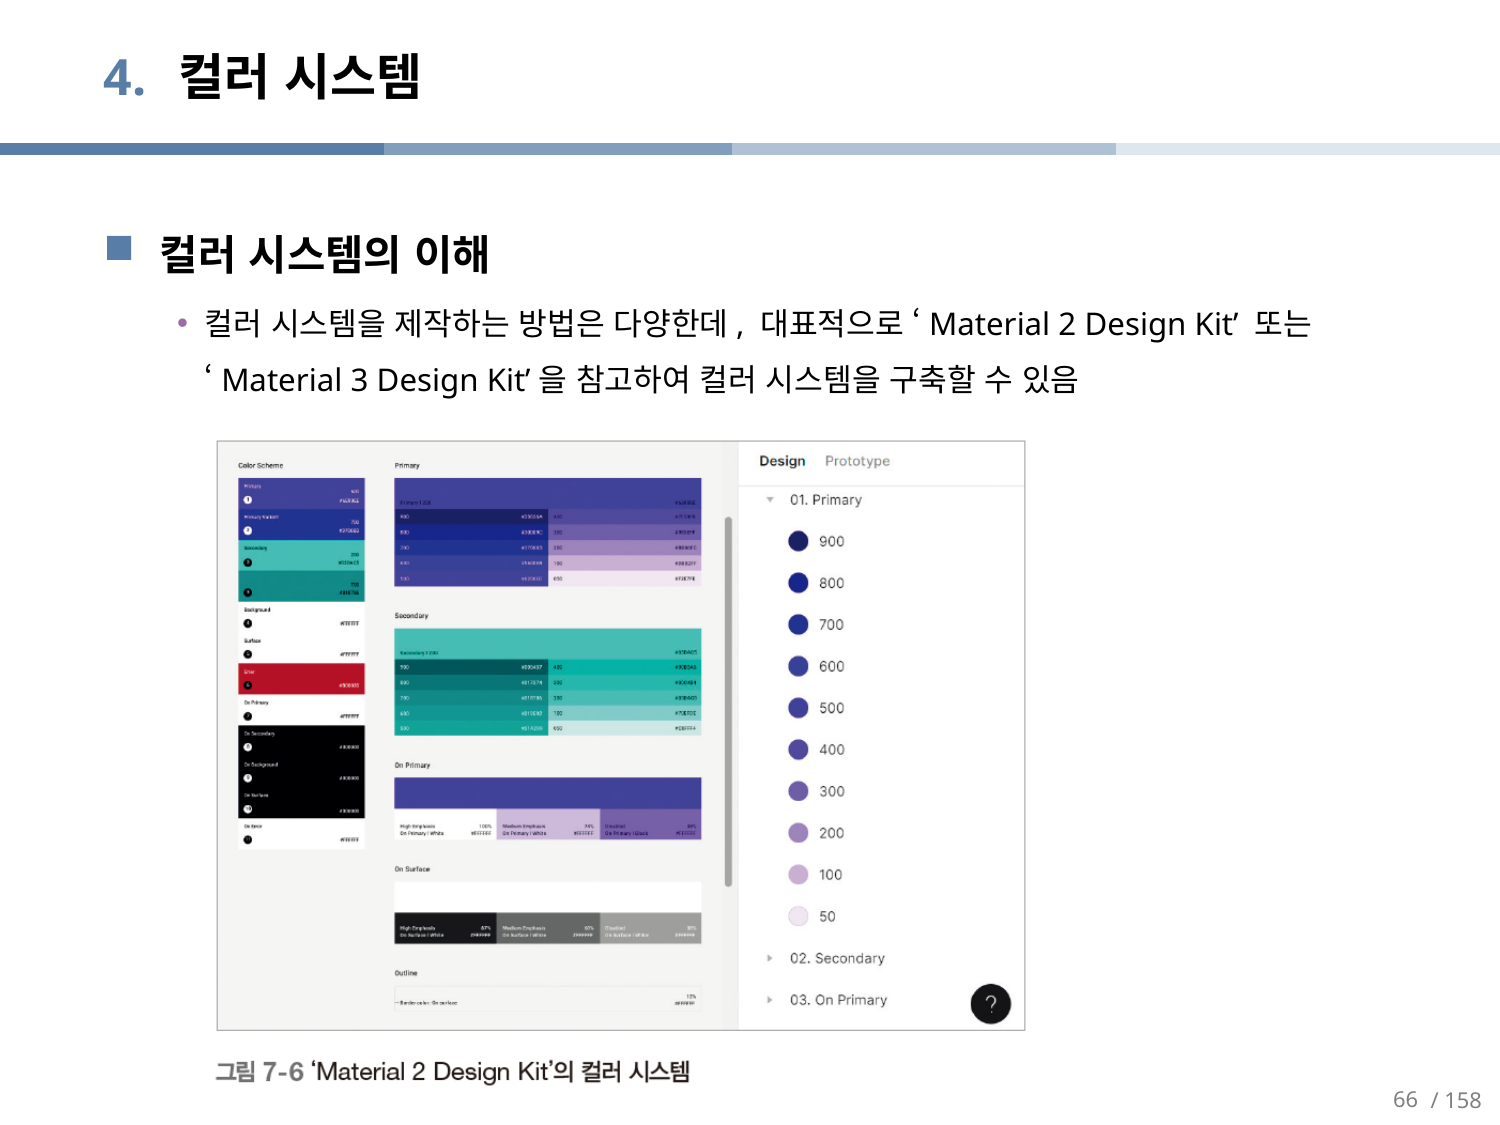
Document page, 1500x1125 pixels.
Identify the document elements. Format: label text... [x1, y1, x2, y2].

list 컬러 시스템의 이해 컬러 시스템을 제작하는 방법은 다양한데, 대표적으로 ‘Material 2 Design Kit’ 또는 ‘Material 3 Design Kit’을 참고하여 컬러 시스템을 구축할 수 있음 [88, 196, 1436, 1083]
picture [206, 432, 1034, 1095]
title 컬러 시스템 [88, 30, 1211, 121]
